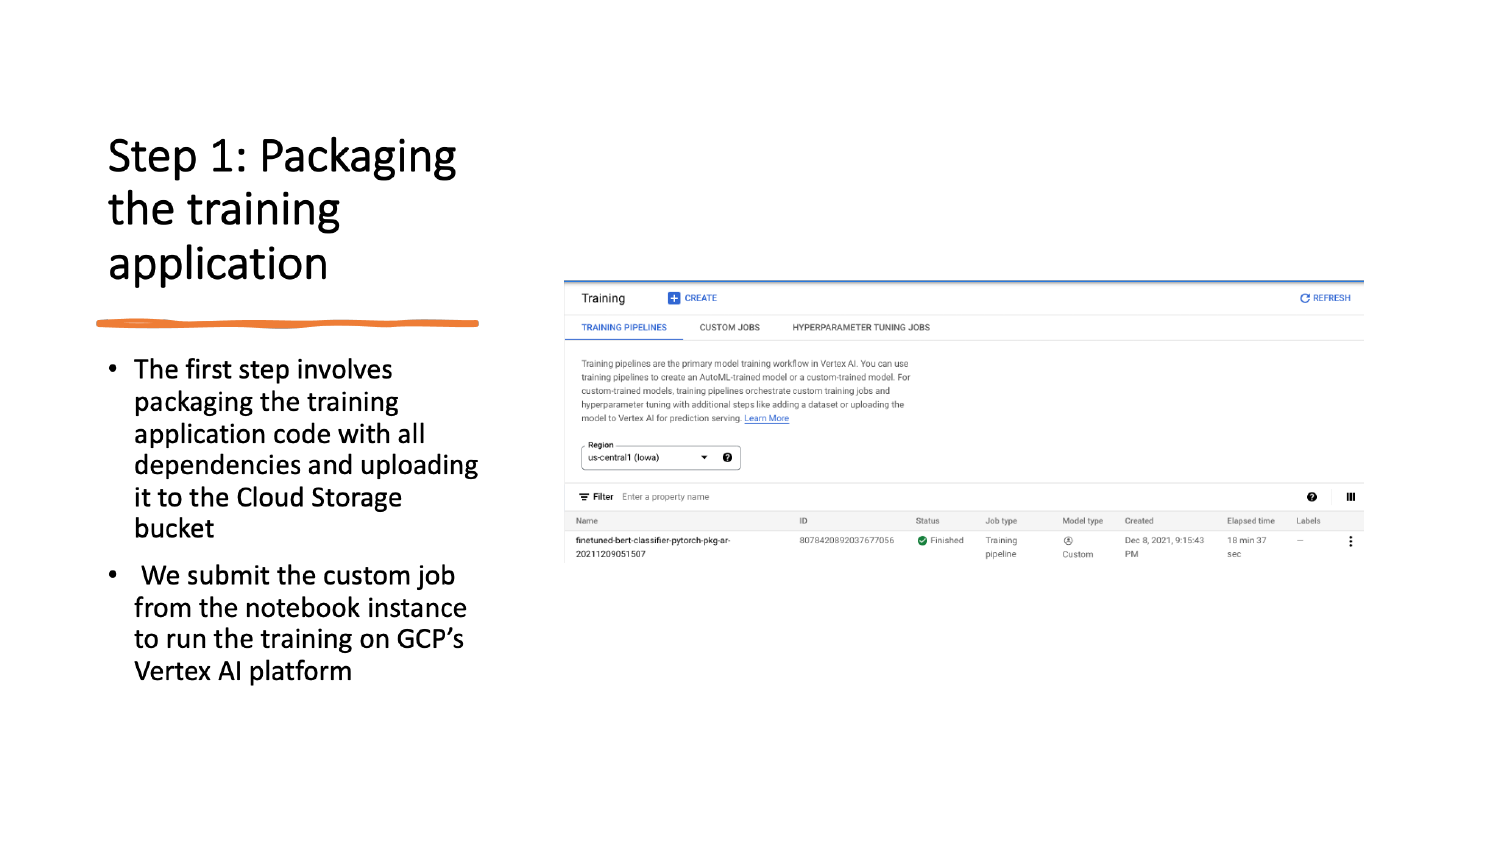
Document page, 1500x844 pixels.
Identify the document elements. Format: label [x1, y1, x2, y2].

picture [24, 24, 1437, 819]
